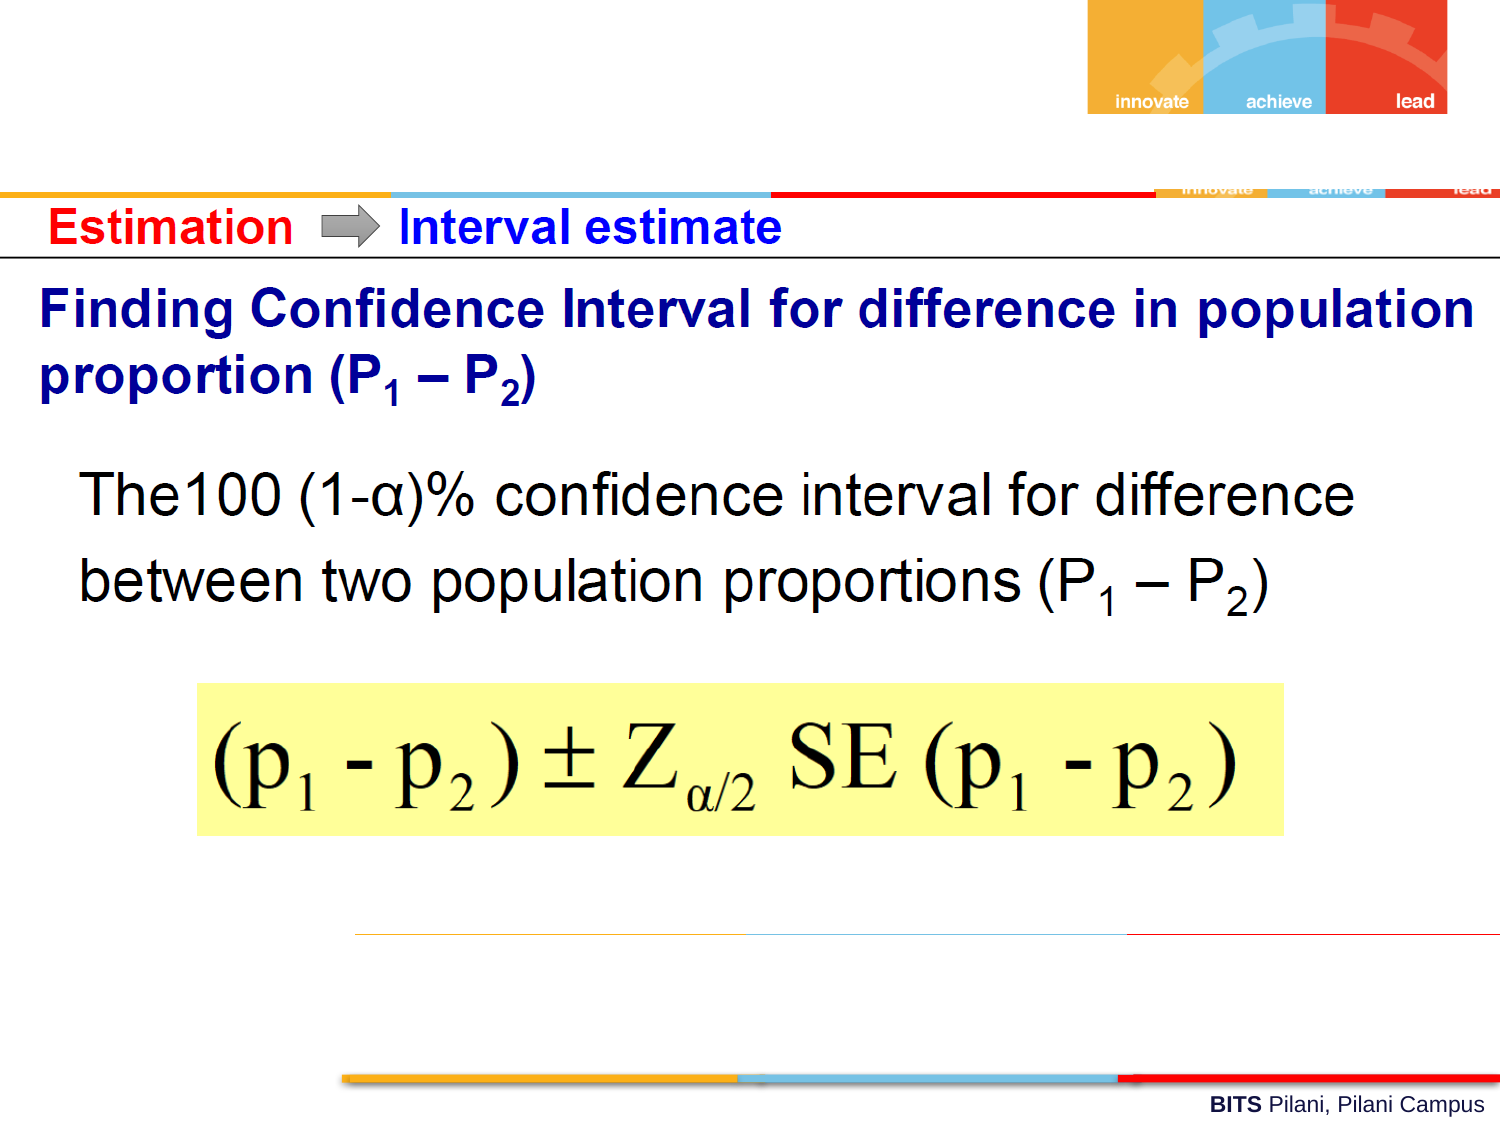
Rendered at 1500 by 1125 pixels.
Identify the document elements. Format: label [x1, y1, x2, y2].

picture [1087, 0, 1448, 114]
picture [0, 189, 1500, 936]
